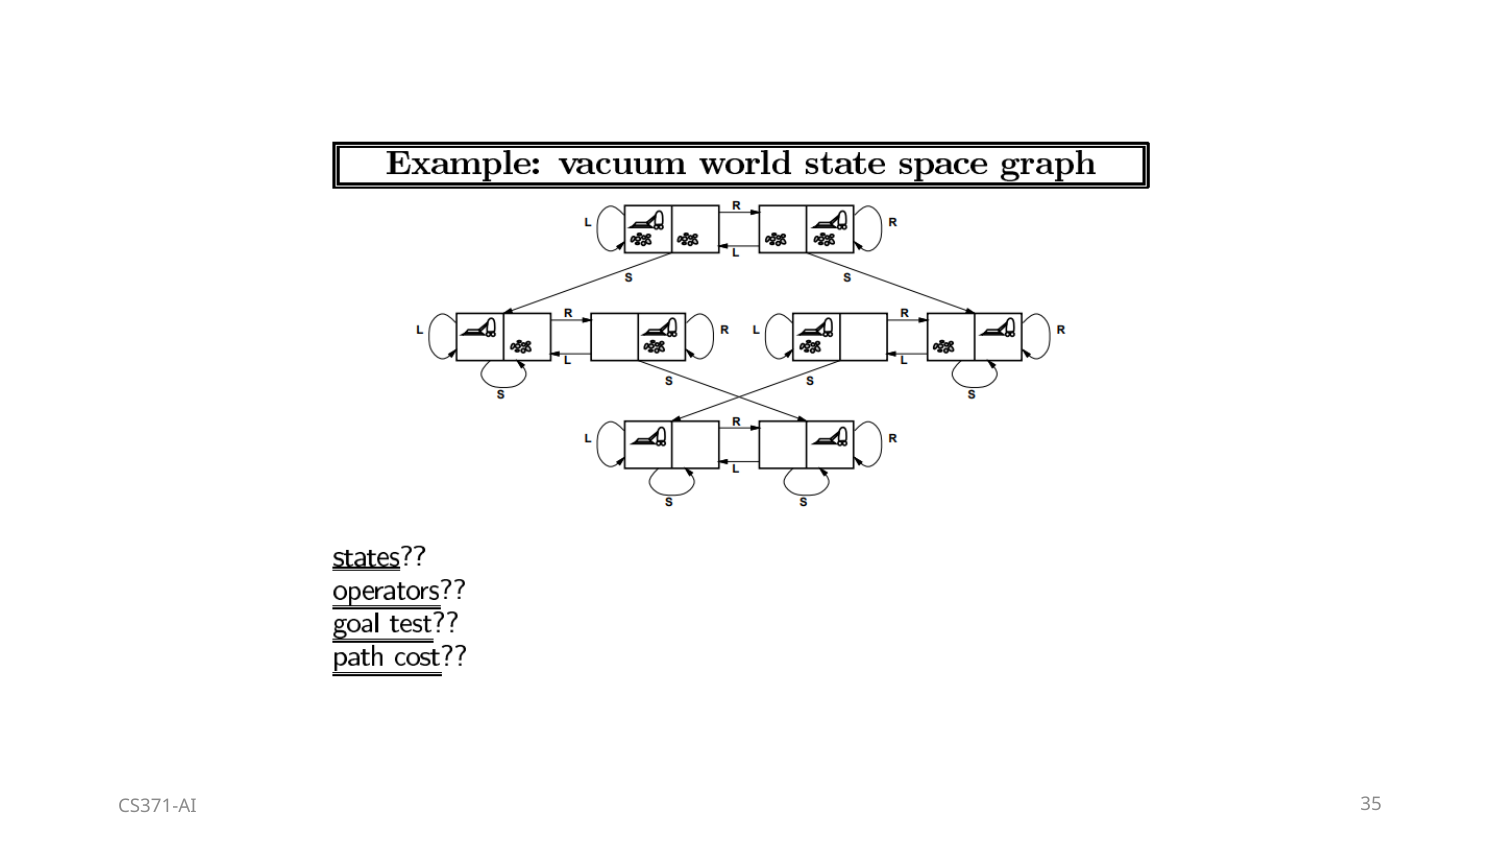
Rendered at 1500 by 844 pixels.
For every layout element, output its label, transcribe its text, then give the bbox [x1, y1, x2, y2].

slide_number 35 [1059, 782, 1397, 827]
slide_number CS371-AI [103, 782, 441, 827]
picture [297, 101, 1203, 742]
